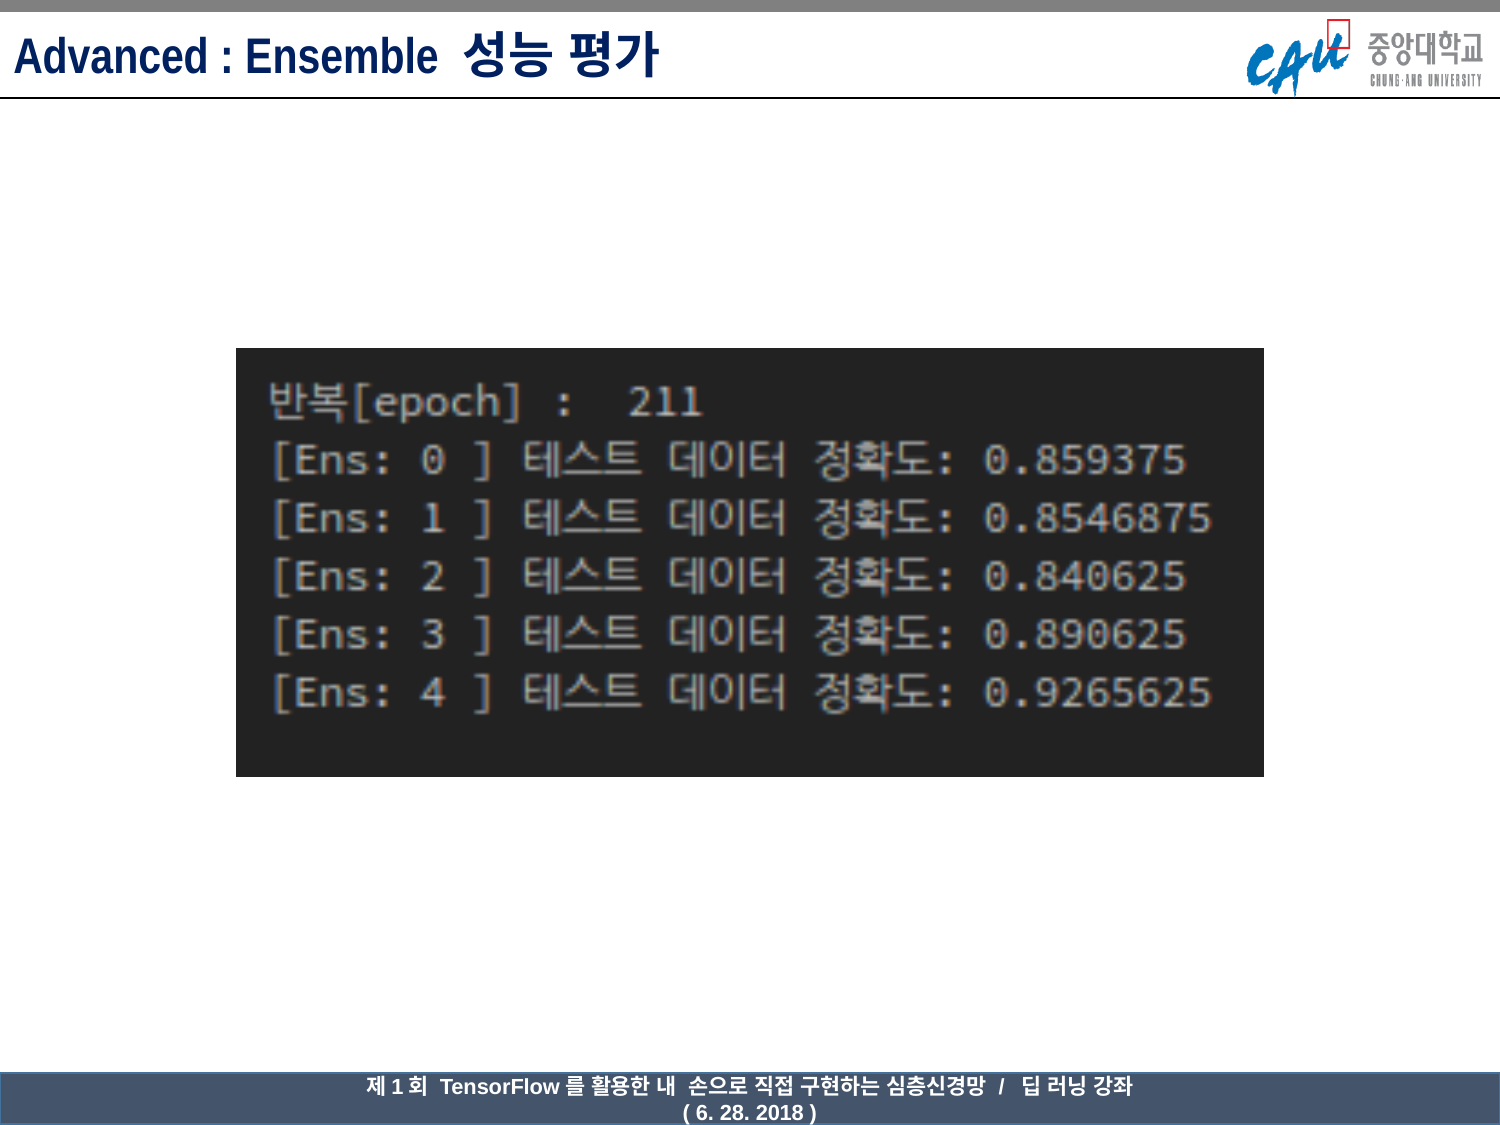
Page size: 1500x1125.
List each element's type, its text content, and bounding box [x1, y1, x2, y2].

picture [1227, 5, 1500, 110]
text_box 제1회 TensorFlow를 활용한 내 손으로 직접 구현하는 심층신경망 / 딥 러닝 강좌 ( 6. 28. 2018 ) [0, 1072, 1500, 1125]
picture [236, 348, 1264, 777]
text_box Advanced : Ensemble 성능 평가 [0, 4, 1173, 103]
